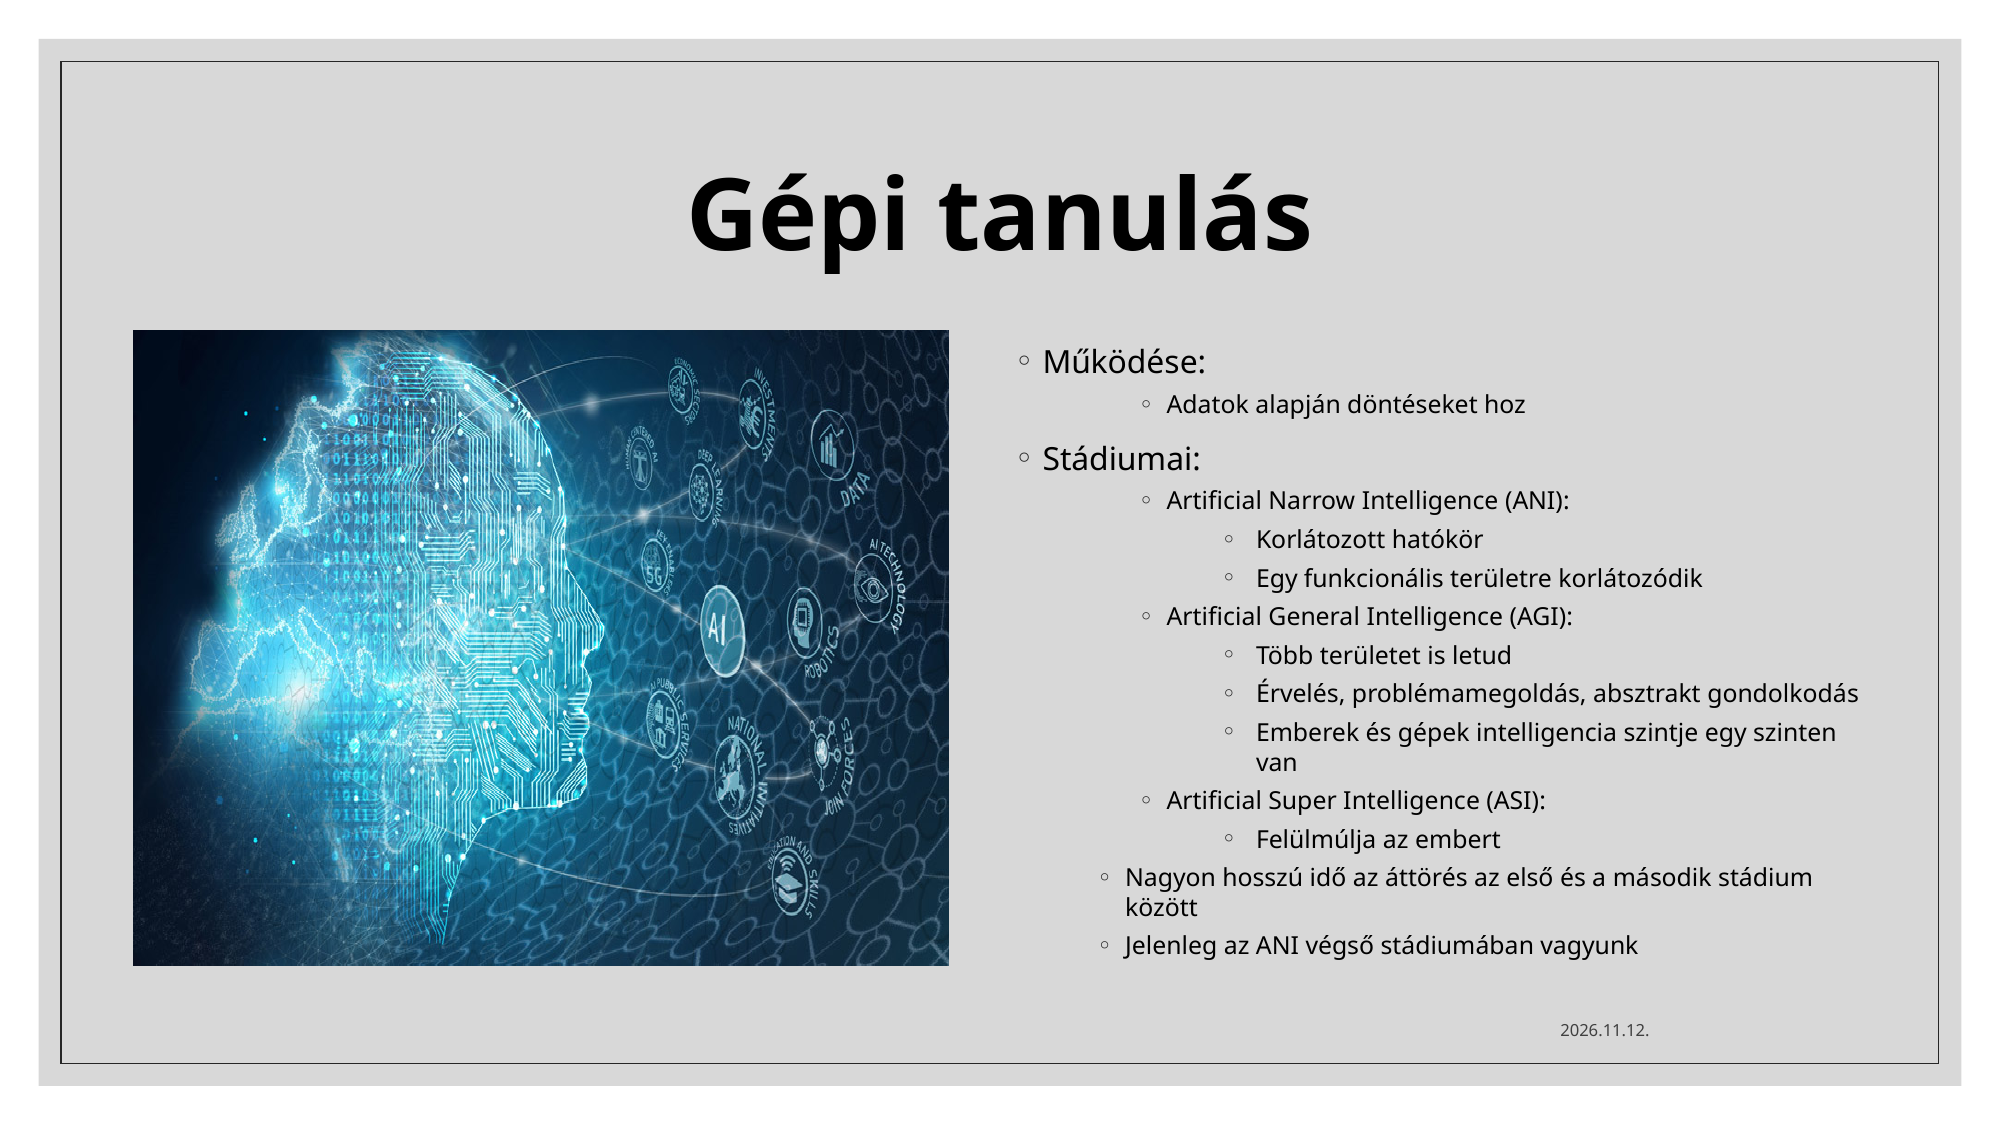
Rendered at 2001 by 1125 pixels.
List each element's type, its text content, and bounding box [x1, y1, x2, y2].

slide_number 2022. 05. 29. [1190, 990, 1665, 1050]
title Gépi tanulás [174, 105, 1825, 331]
list Működése: Adatok alapján döntéseket hoz Stádiumai: Artificial Narrow Intelligence (ANI): Korlátozott hatókör Egy funkcionális területre korlátozódik Artificial General Intelligence (AGI): Több területet is letud Érvelés, problémamegoldás, absztrakt gondolkodás Emberek és gépek intelligencia szintje egy szinten van Artificial Super Intelligence (ASI): Felülmúlja az embert Nagyon hosszú idő az áttörés az első és a második stádium között Jelenleg az ANI végső stádiumában vagyunk [999, 330, 1877, 990]
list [133, 330, 949, 966]
